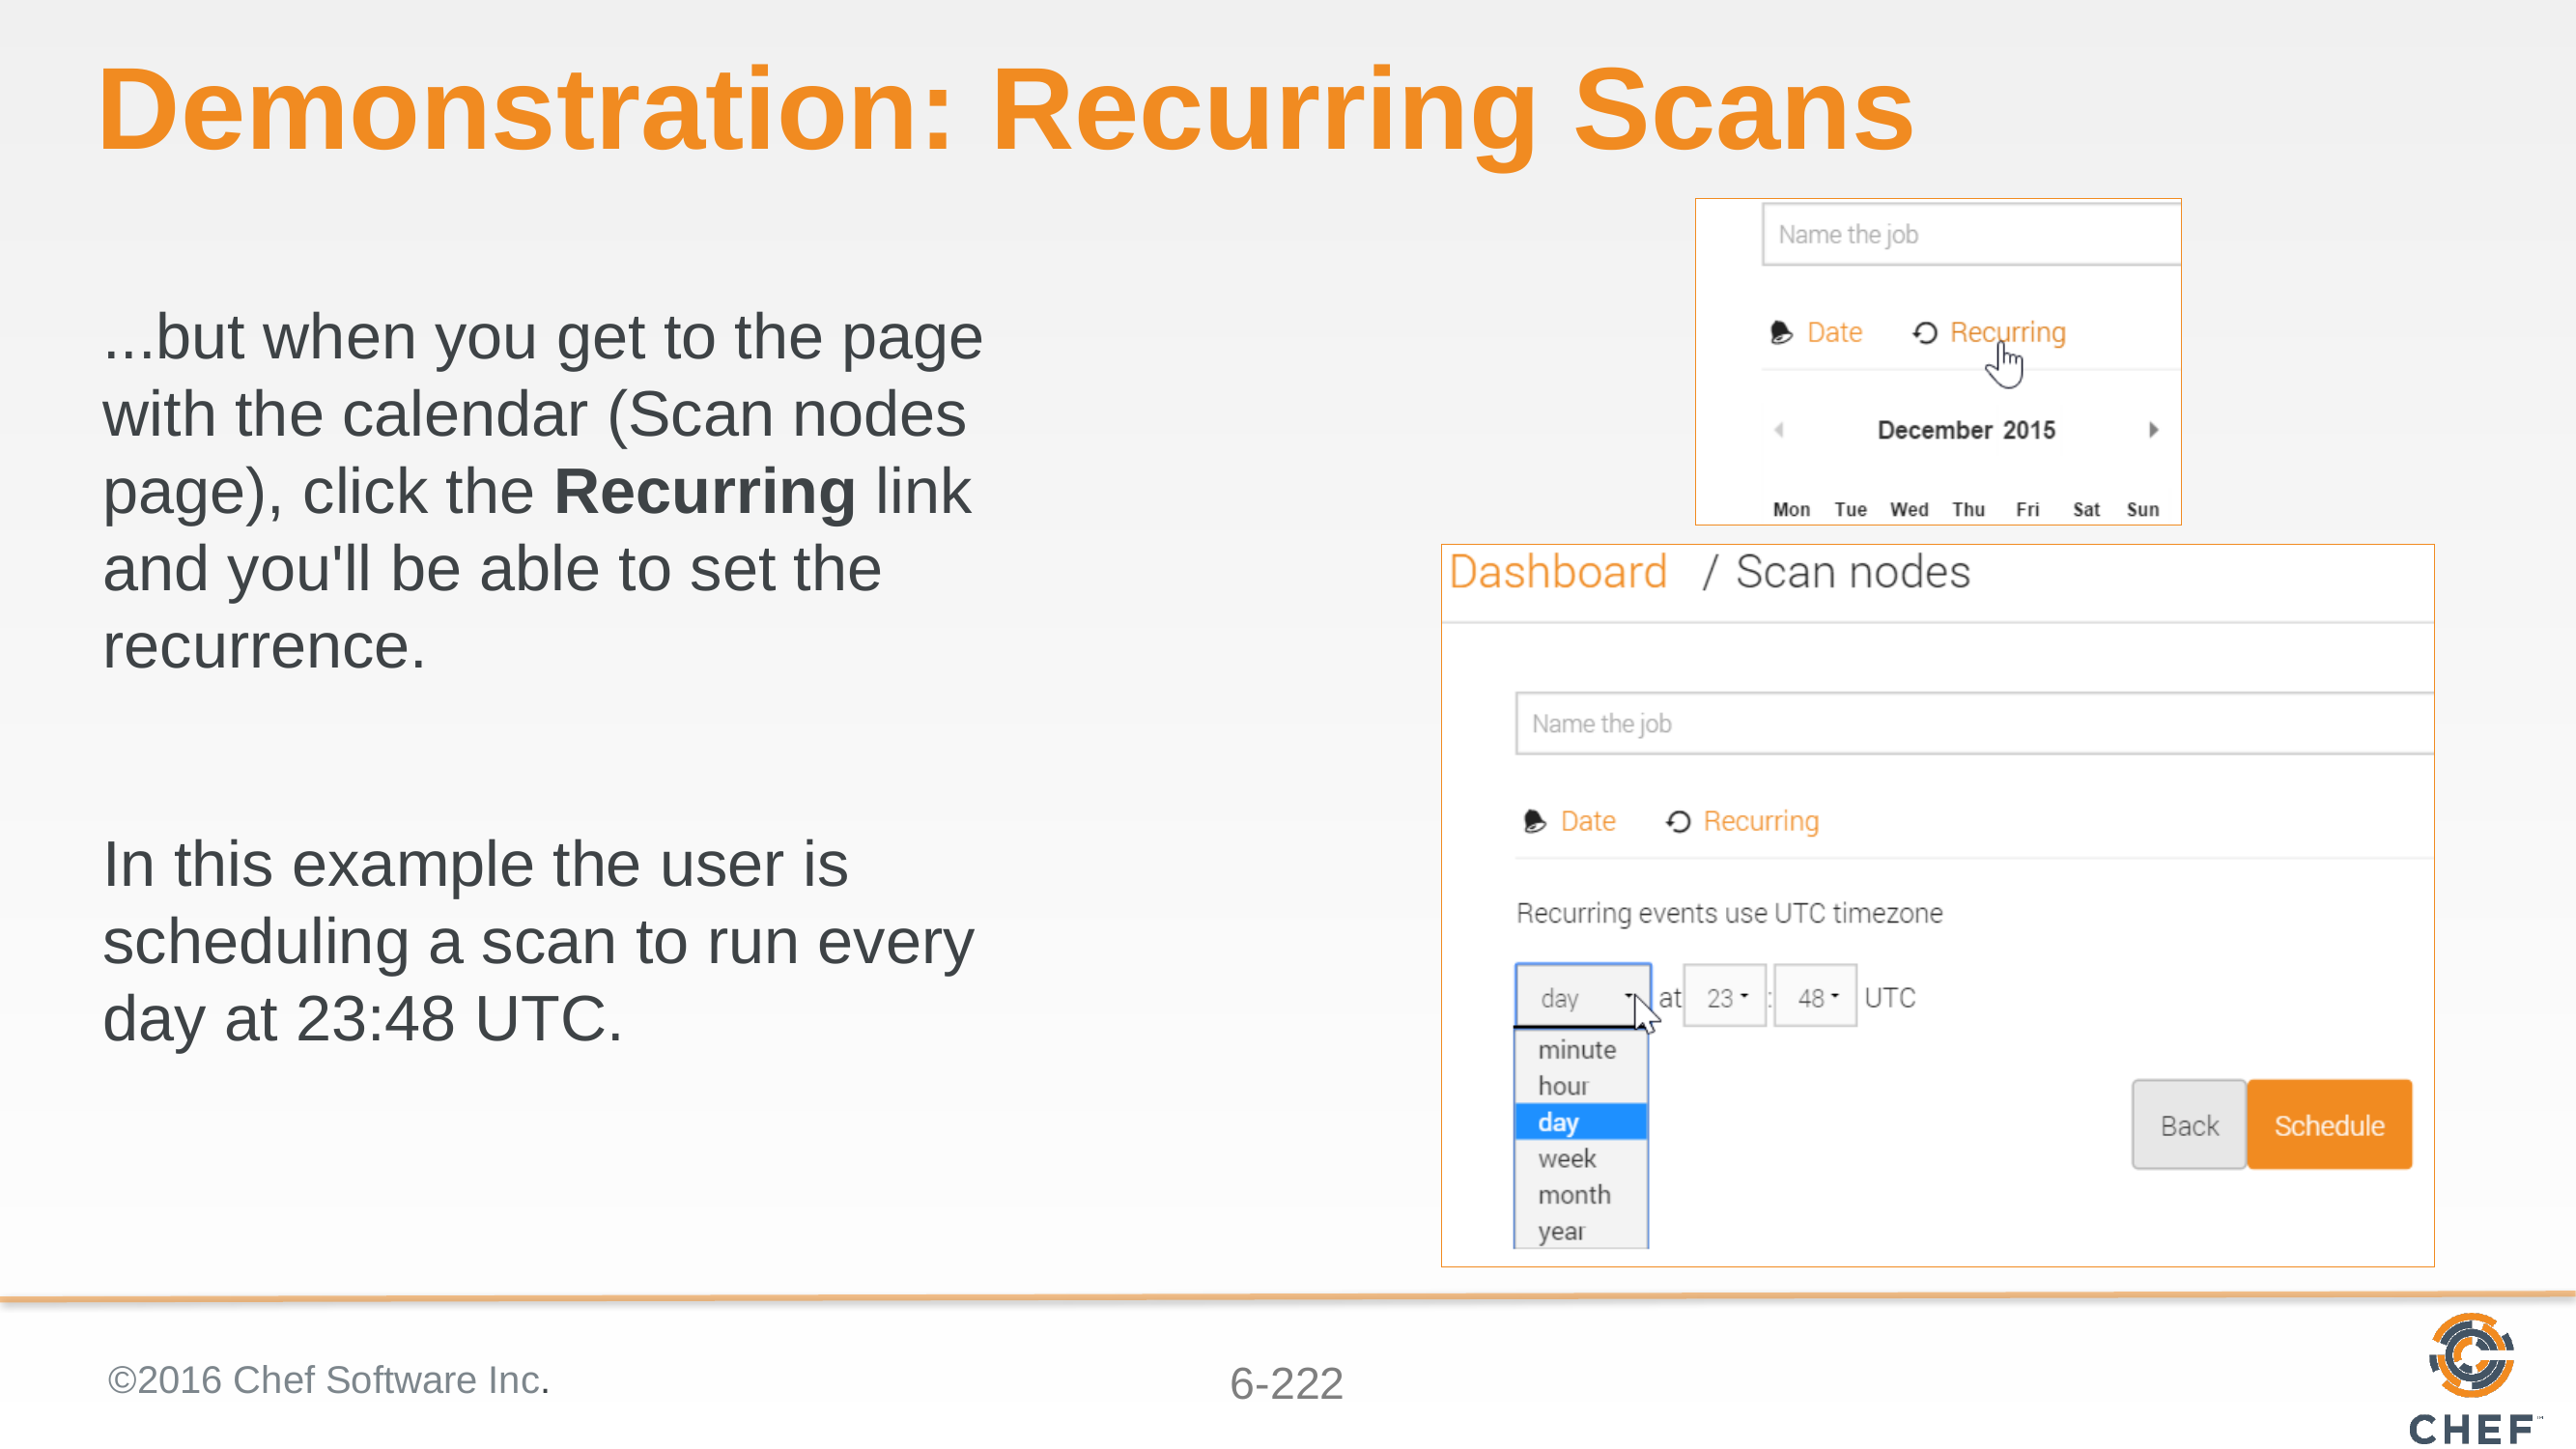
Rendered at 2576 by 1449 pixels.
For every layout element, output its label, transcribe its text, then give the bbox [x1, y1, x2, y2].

picture [1441, 544, 2436, 1268]
list ...but when you get to the page with the calendar (Scan nodes page), click the Recurring link and you'll be able to set the recurrence. In this example the user is scheduling a scan to run every day at 23:48 UTC. [102, 294, 1071, 1142]
title Demonstration: Recurring Scans [96, 48, 2463, 180]
picture [2399, 1297, 2551, 1449]
picture [1694, 198, 2182, 526]
